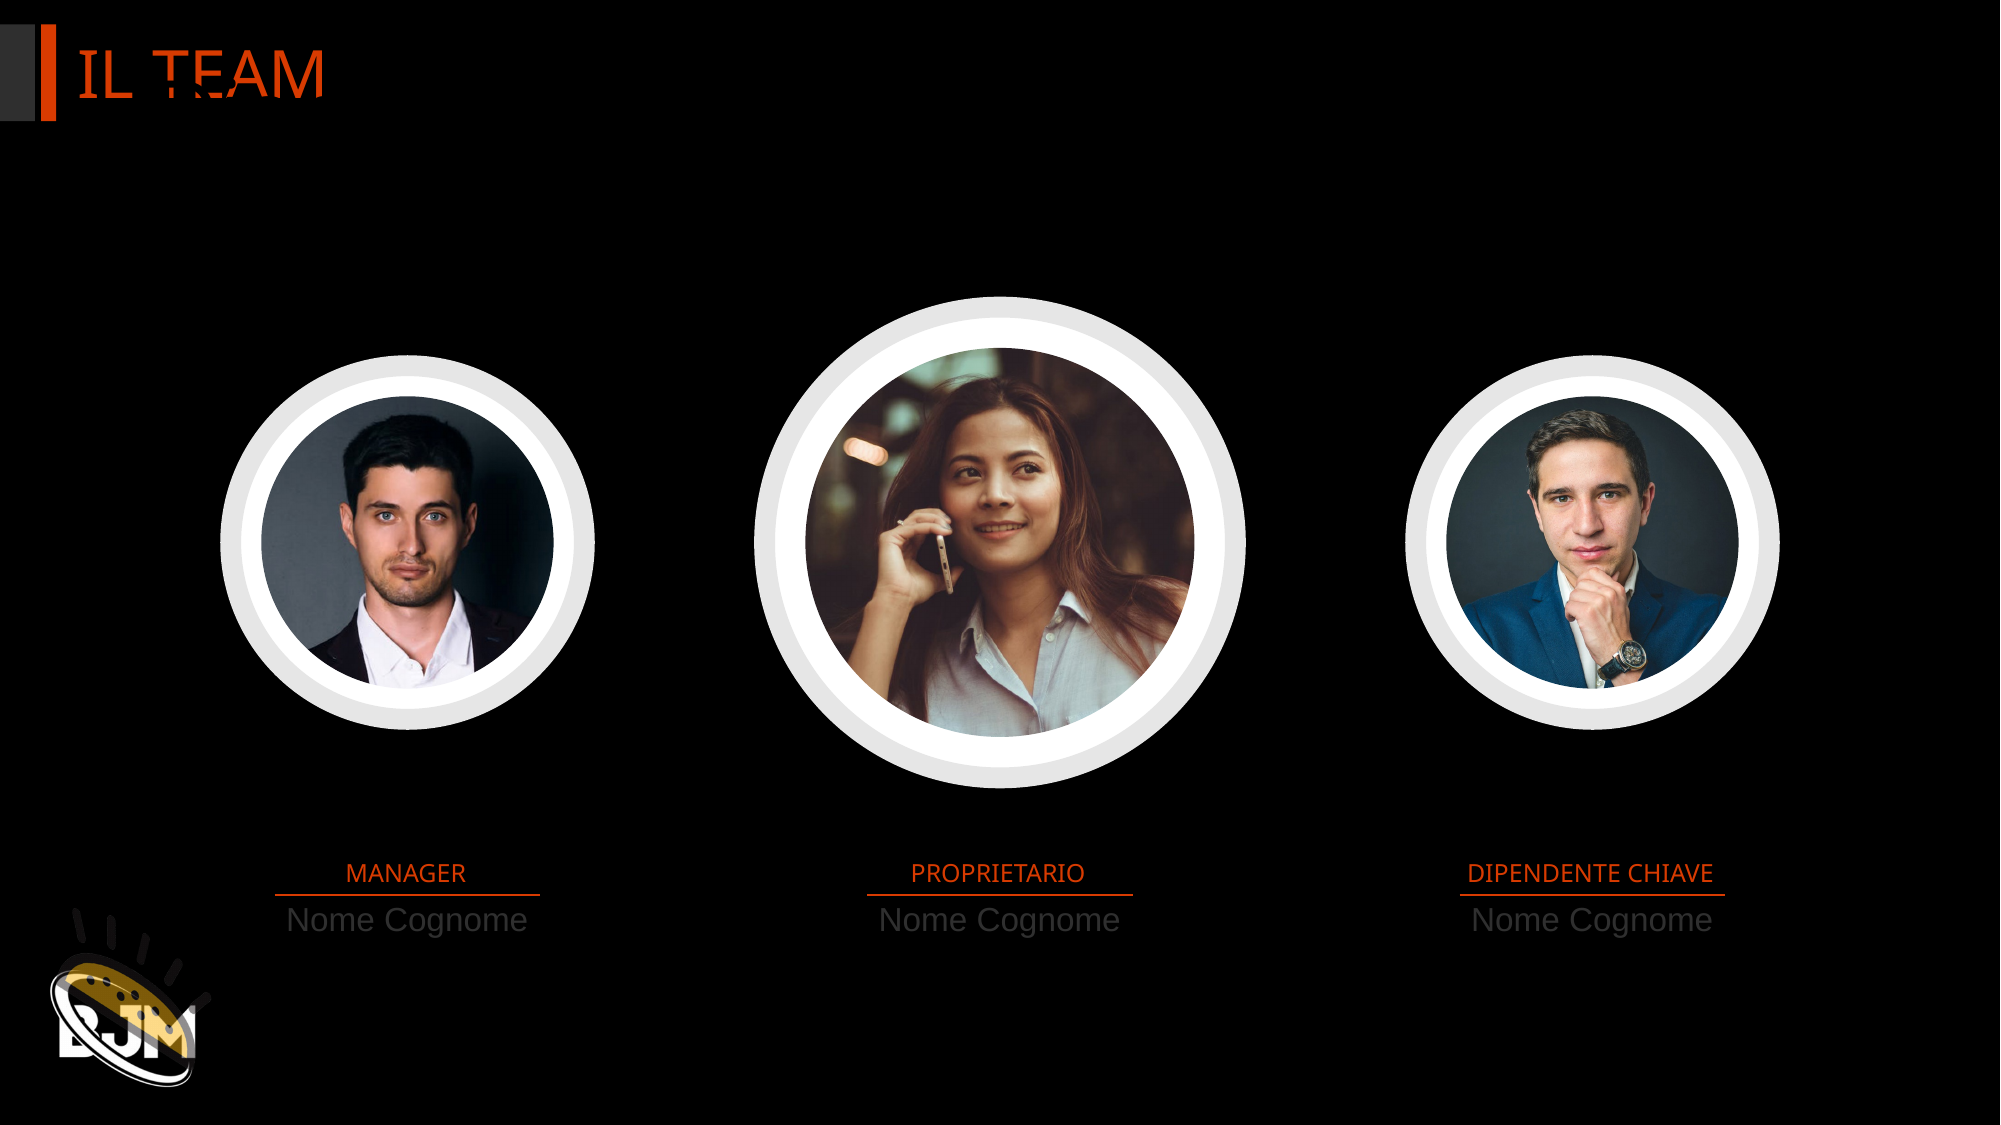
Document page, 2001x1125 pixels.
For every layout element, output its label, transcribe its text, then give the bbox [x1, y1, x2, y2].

text_box Nome Cognome [1456, 890, 1729, 946]
title Diapositiva 10 [137, 59, 1863, 278]
text_box IL TEAM [62, 39, 1063, 119]
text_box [0, 24, 57, 122]
text_box MANAGER [330, 849, 482, 890]
text_box Nome Cognome [271, 890, 544, 946]
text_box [230, 365, 585, 720]
text_box DIPENDENTE CHIAVE [1452, 849, 1730, 895]
text_box PROPRIETARIO [895, 849, 1101, 890]
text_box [1415, 365, 1770, 720]
picture [0, 906, 245, 1125]
text_box Nome Cognome [863, 890, 1136, 946]
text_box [764, 307, 1236, 778]
